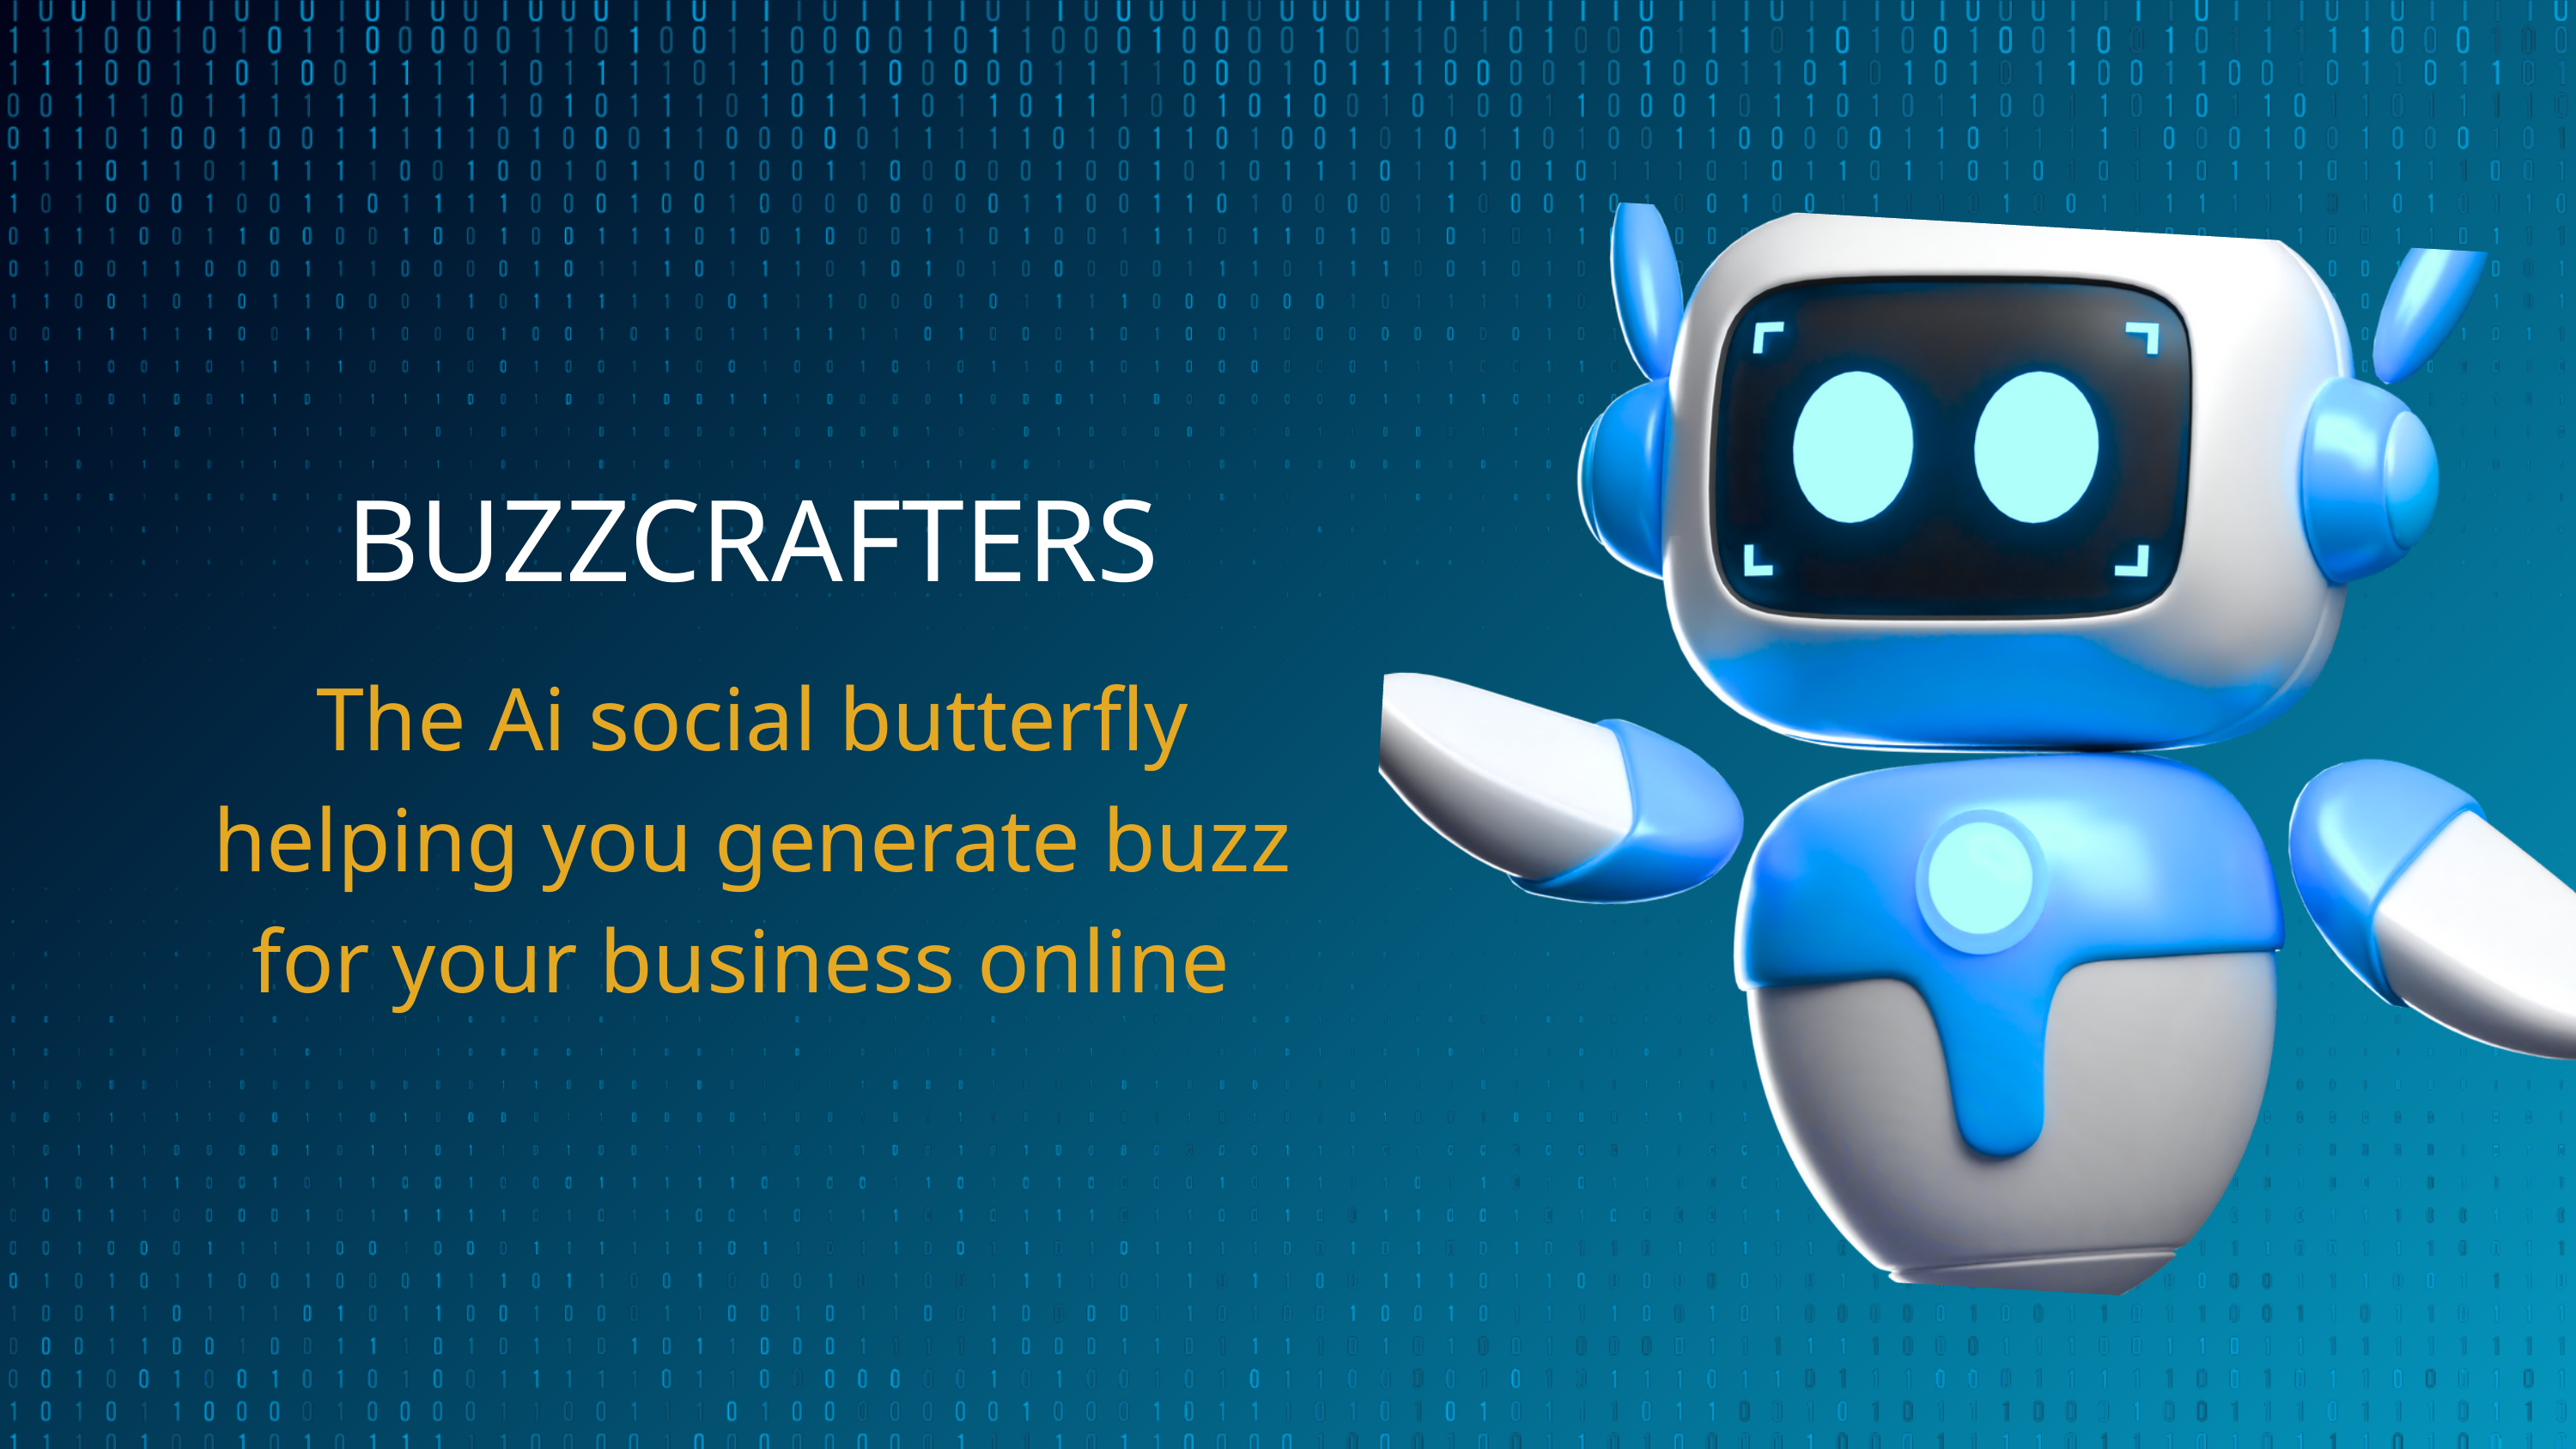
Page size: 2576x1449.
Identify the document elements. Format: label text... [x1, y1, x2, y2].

text_box The Ai social butterfly helping you generate buzz for your business online [155, 646, 1352, 1010]
text_box BUZZCRAFTERS [155, 446, 1352, 604]
text_box [0, 0, 2576, 1449]
text_box [1351, 190, 2576, 1322]
